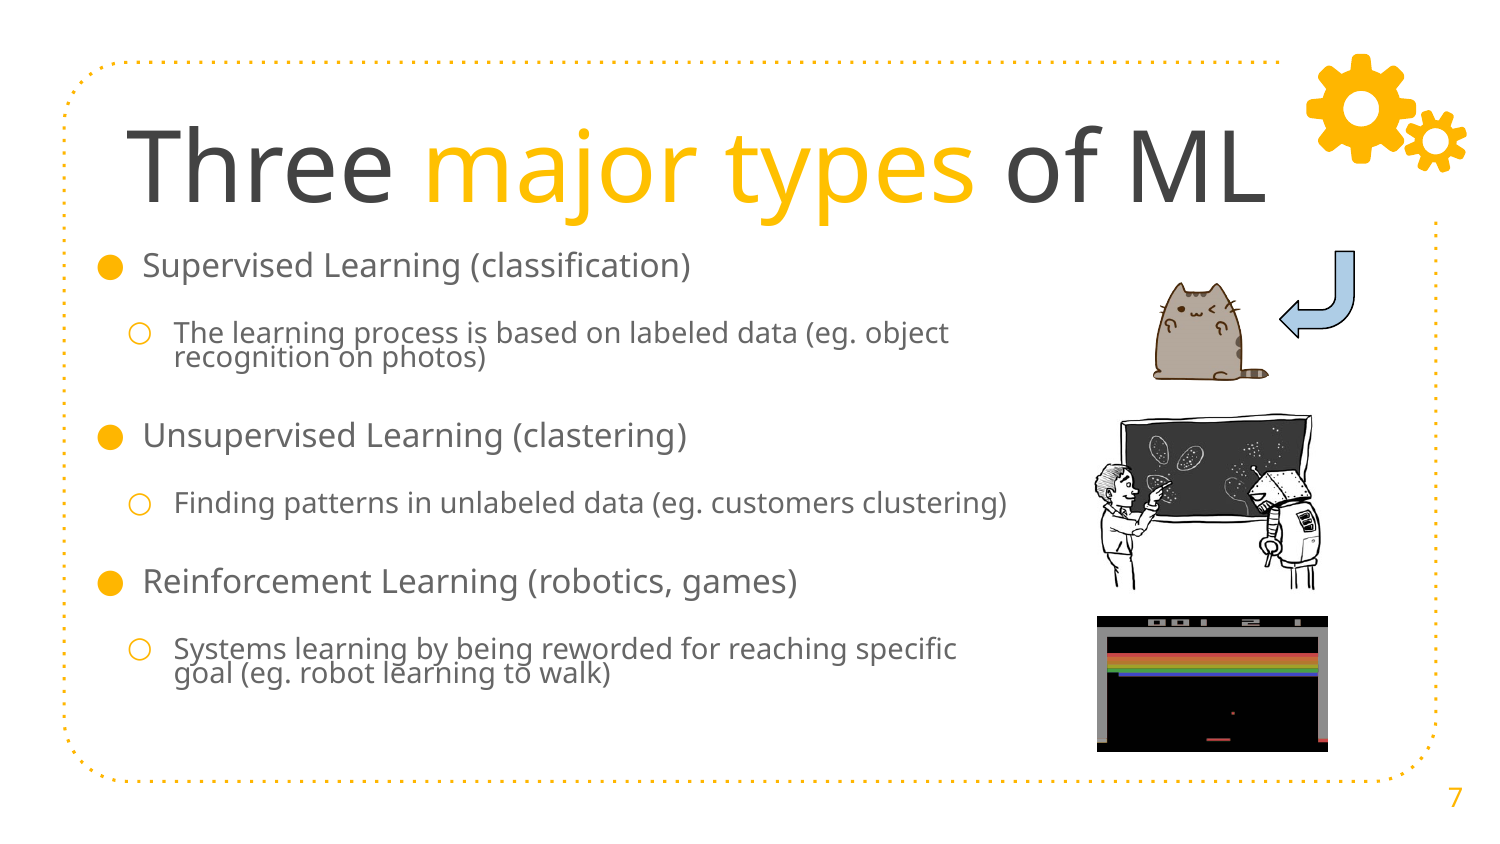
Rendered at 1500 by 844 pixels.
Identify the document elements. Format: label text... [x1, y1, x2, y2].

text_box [1306, 53, 1467, 173]
text_box Supervised Learning (classification) The learning process is based on labeled data (eg. object recognition on photos) Unsupervised Learning (clastering) Finding patterns in unlabeled data (eg. customers clustering) Reinforcement Learning (robotics, games) Systems learning by being reworded for reaching specific goal (eg. robot learning to walk) [80, 240, 1034, 717]
slide_number 7 [1411, 753, 1500, 844]
title Three major types of ML [111, 87, 1364, 229]
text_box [1090, 251, 1355, 752]
